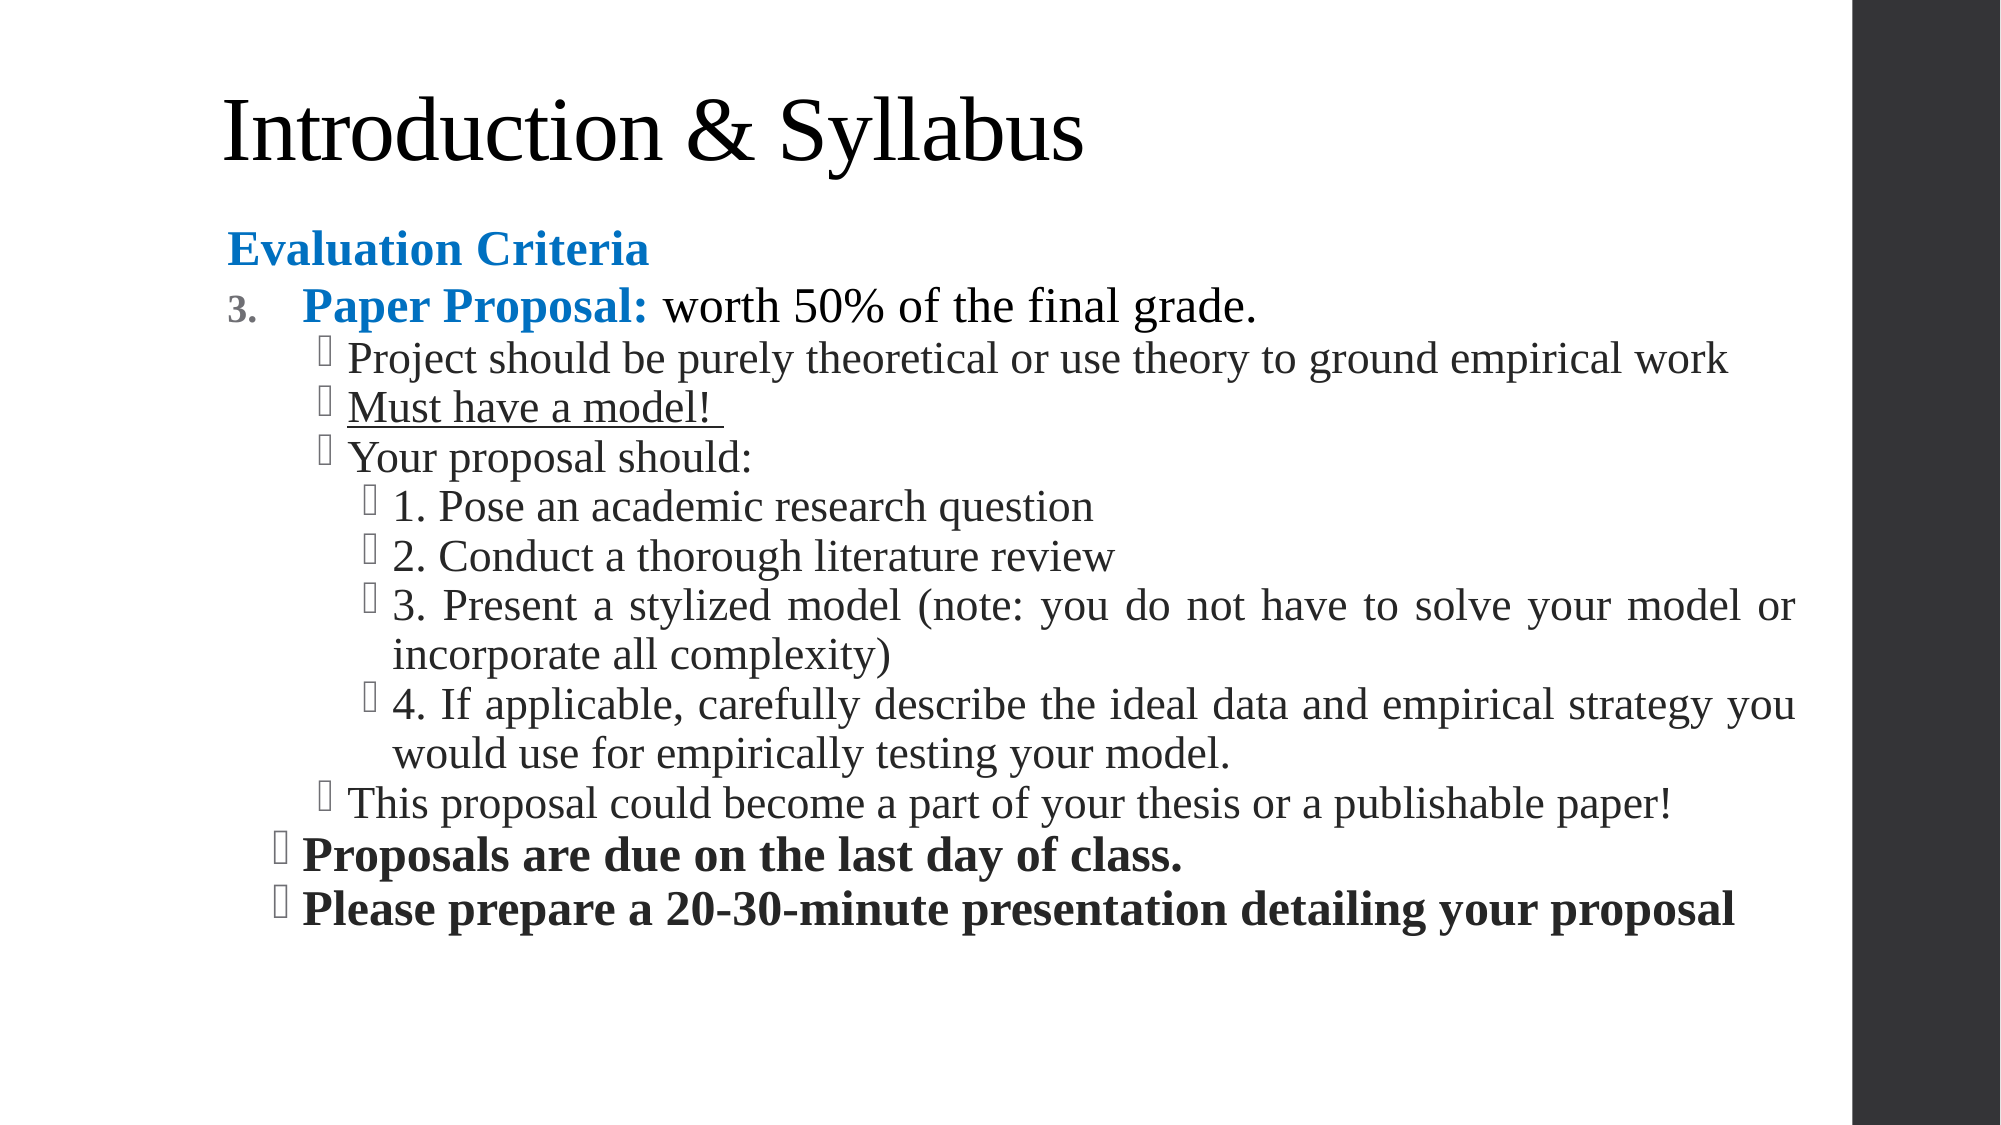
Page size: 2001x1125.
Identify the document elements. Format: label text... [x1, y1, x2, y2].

list Evaluation Criteria Paper Proposal: worth 50% of the final grade. Project should be purely theoretical or use theory to ground empirical work Must have a model! Your proposal should: 1. Pose an academic research question 2. Conduct a thorough literature review 3. Present a stylized model (note: you do not have to solve your model or incorporate all complexity) 4. If applicable, carefully describe the ideal data and empirical strategy you would use for empirically testing your model. This proposal could become a part of your thesis or a publishable paper! Proposals are due on the last day of class. Please prepare a 20-30-minute presentation detailing your proposal [212, 212, 1813, 1014]
title [206, 60, 1797, 278]
